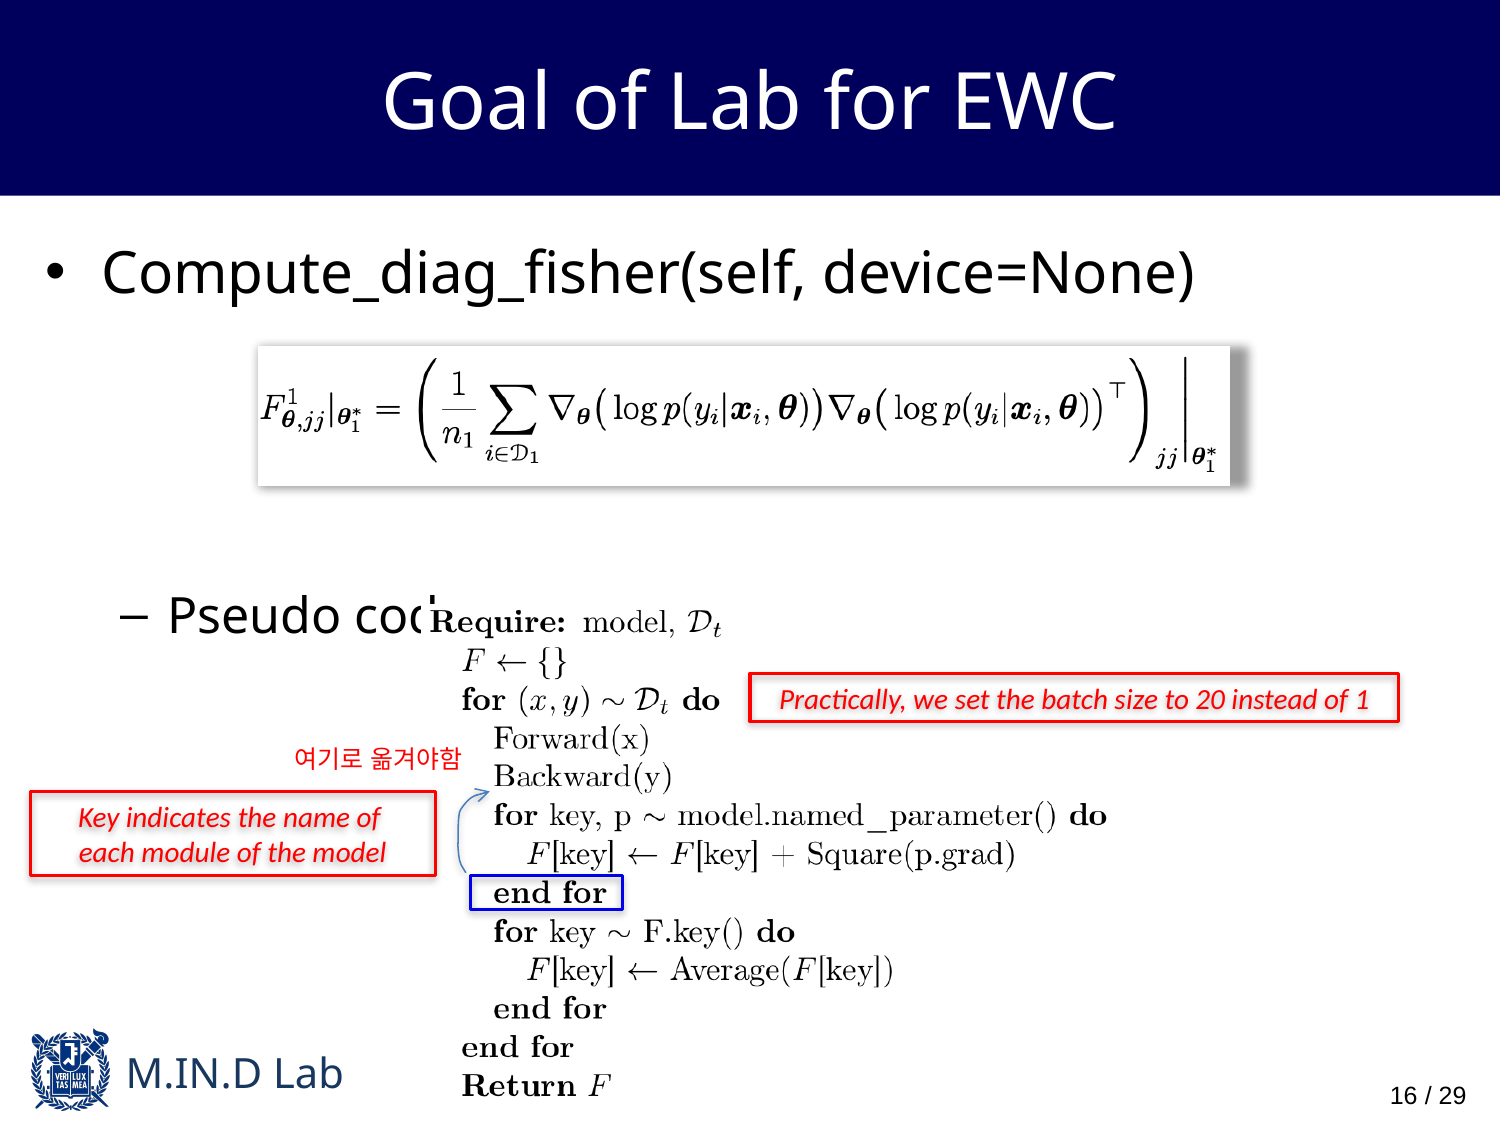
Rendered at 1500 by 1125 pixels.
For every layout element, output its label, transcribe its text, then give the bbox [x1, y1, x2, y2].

text_box 여기로 옮겨야함 [279, 736, 416, 782]
picture [421, 604, 1114, 1107]
picture [30, 1027, 111, 1112]
list Compute_diag_fisher(self, device=None) Pseudo code [30, 227, 1459, 1005]
text_box Key indicates the name of each module of the model [29, 790, 416, 876]
title Goal of Lab for EWC [0, 0, 1500, 196]
text_box Practically, we set the batch size to 20 instead of 1 [1119, 673, 1400, 723]
picture [258, 346, 1230, 486]
slide_number 16 / 29 [1144, 1064, 1482, 1125]
